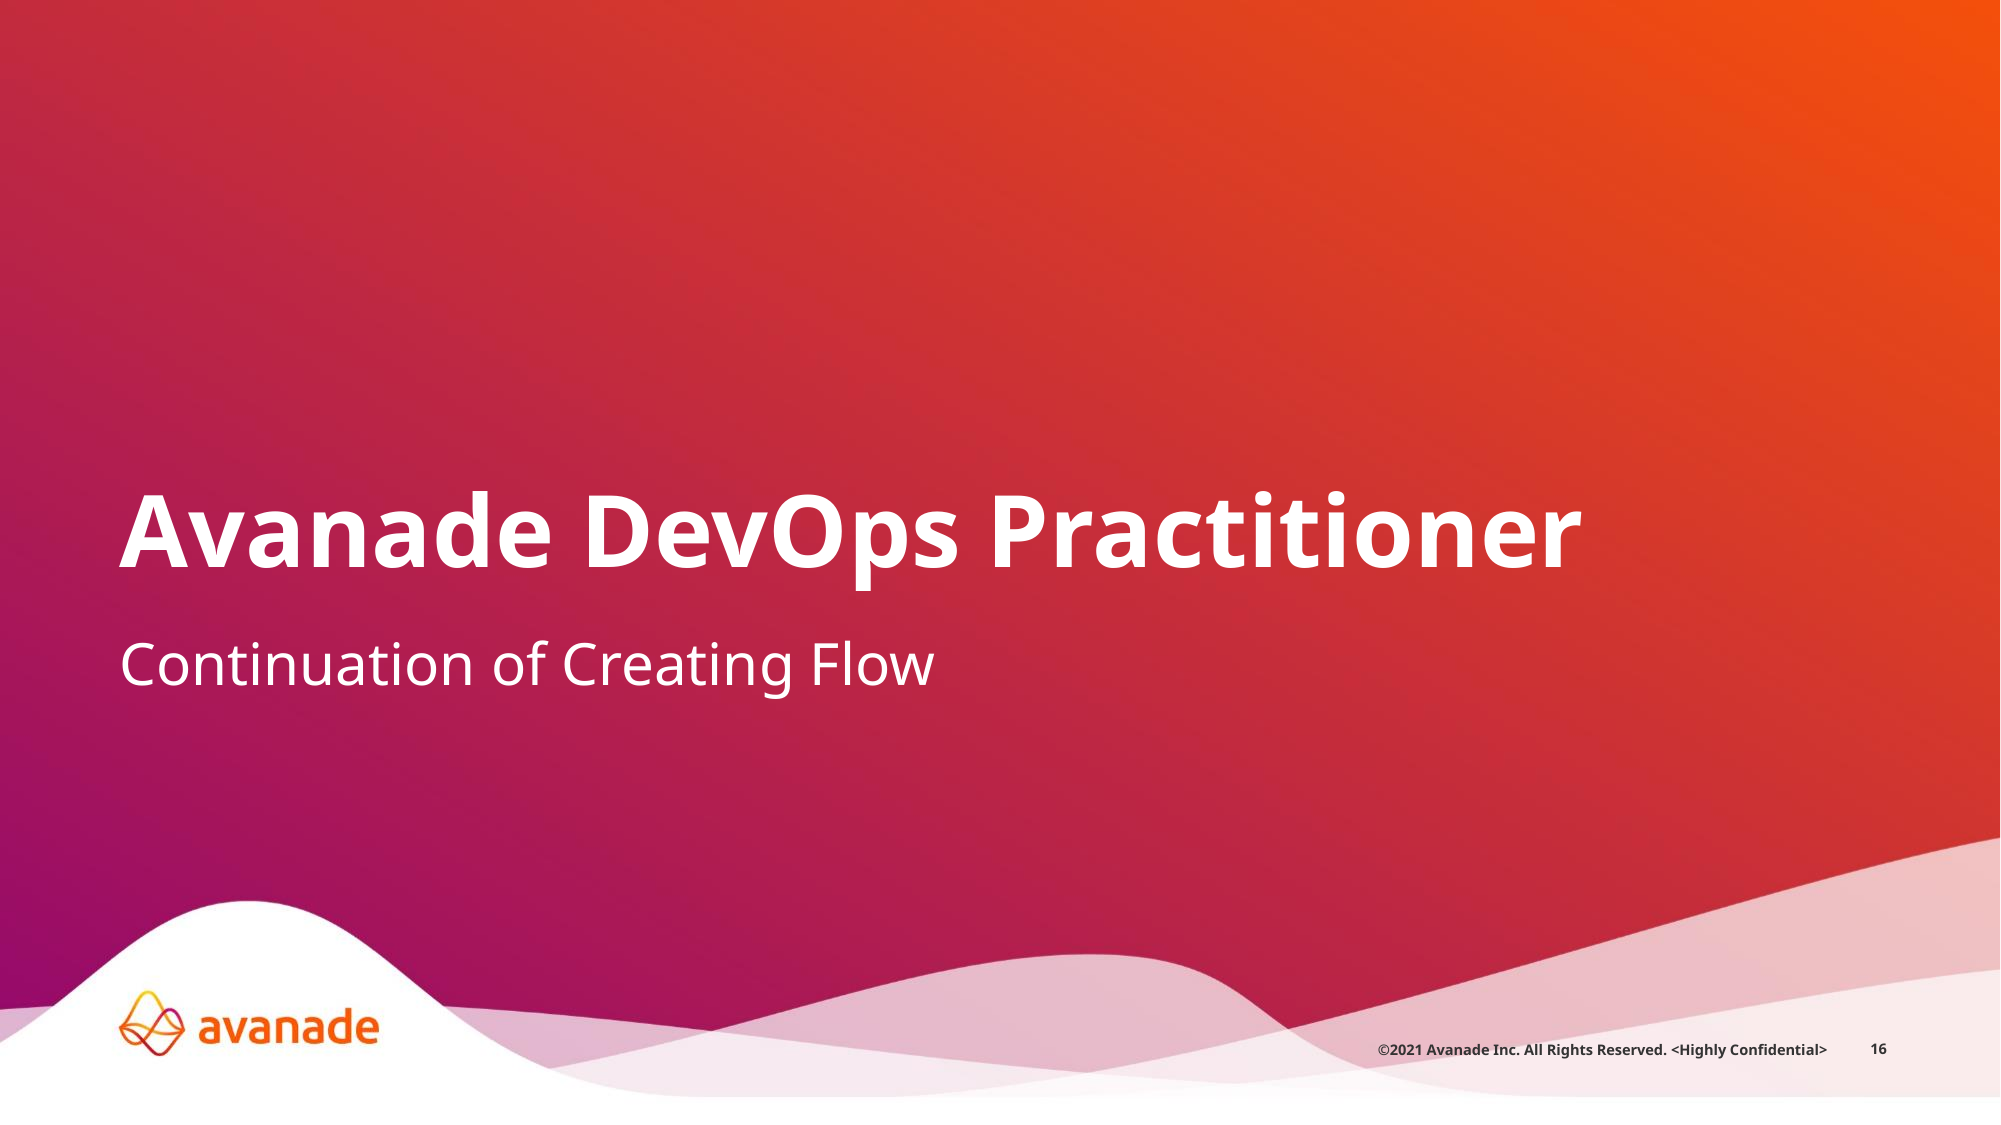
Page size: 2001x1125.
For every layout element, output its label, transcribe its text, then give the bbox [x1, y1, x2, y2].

list Continuation of Creating Flow [104, 627, 1885, 749]
picture [0, 0, 2001, 1125]
list Avanade DevOps Practitioner [104, 373, 1885, 597]
